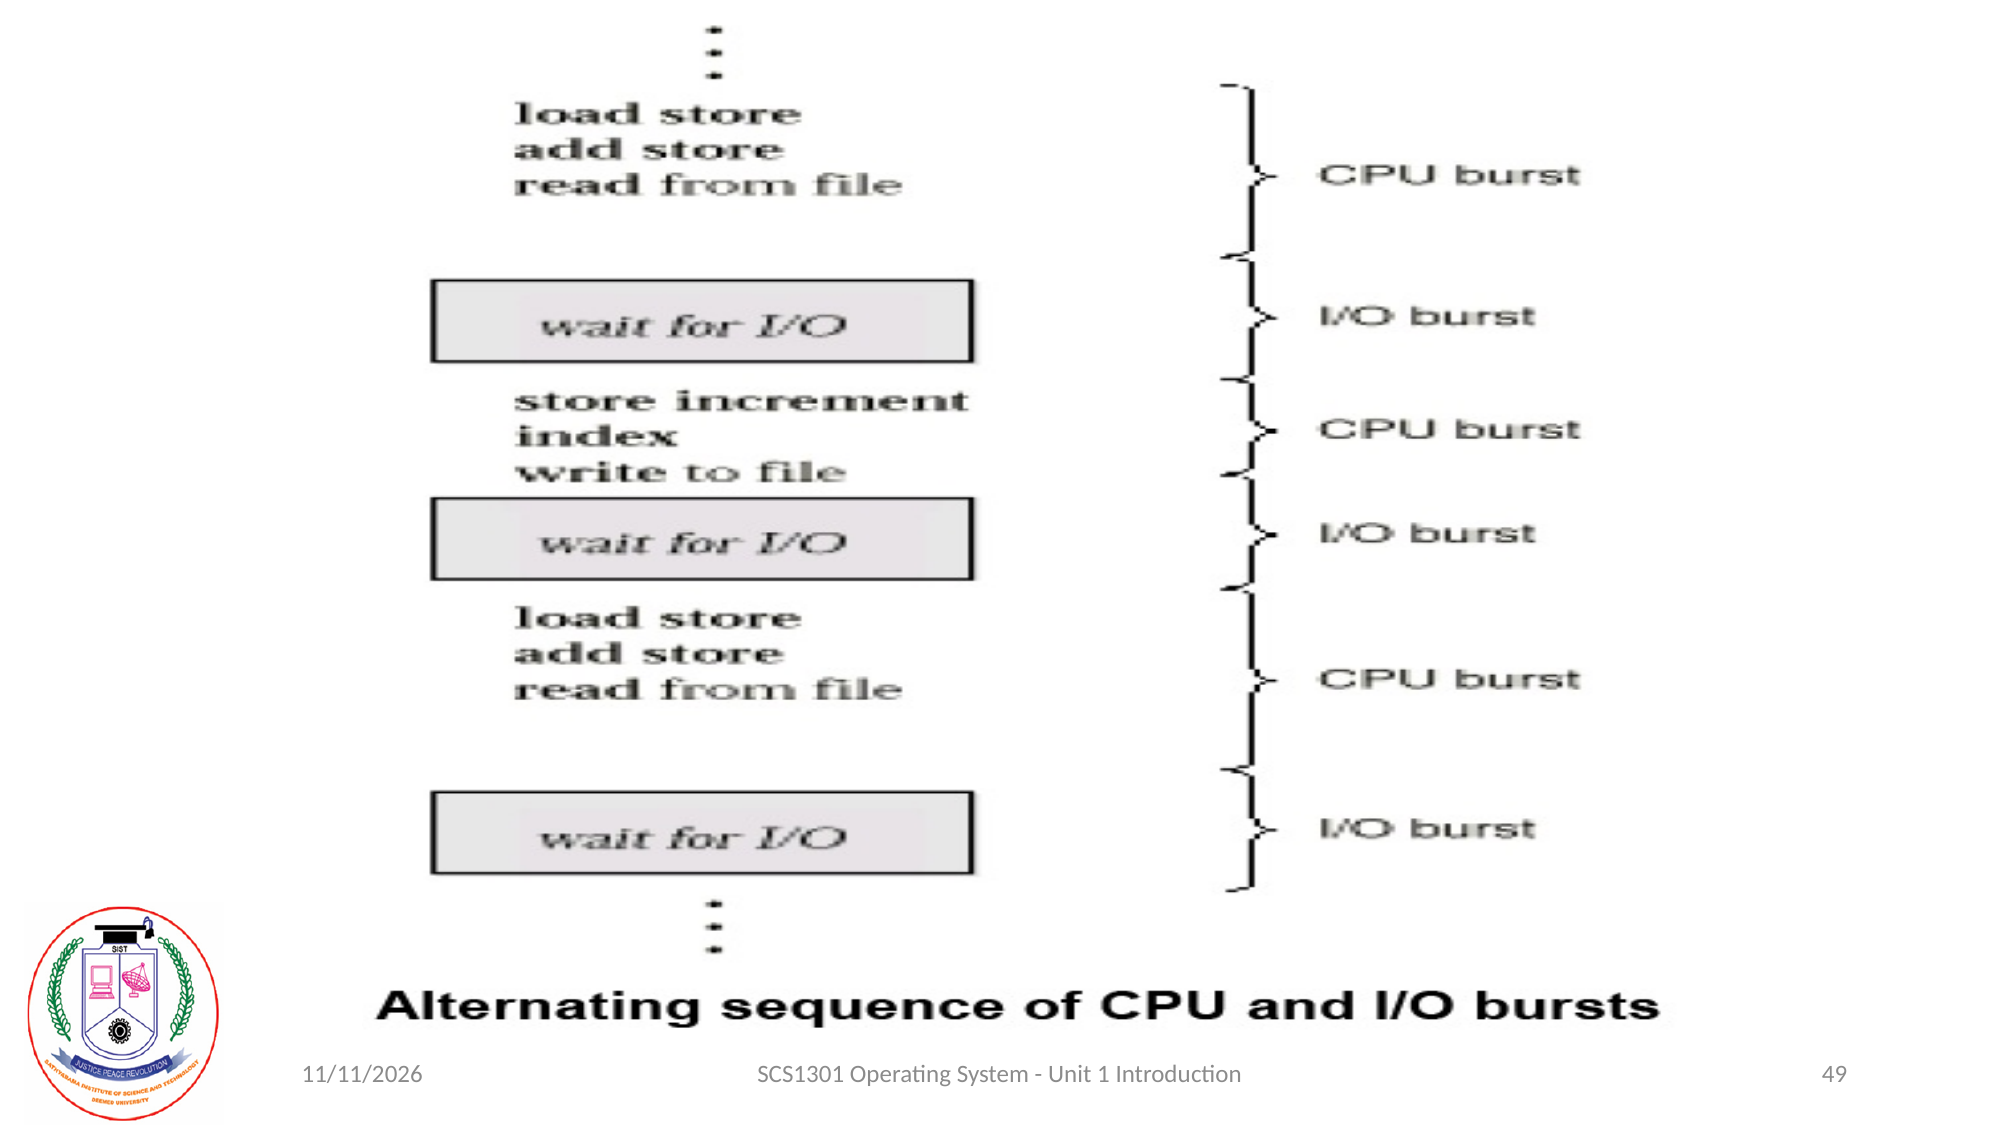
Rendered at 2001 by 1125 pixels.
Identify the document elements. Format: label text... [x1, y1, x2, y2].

picture [362, 0, 1730, 1033]
picture [24, 902, 224, 1125]
slide_number 49 [1412, 1042, 1863, 1103]
footer SCS1301 Operating System - Unit 1 Introduction [662, 1042, 1338, 1103]
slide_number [137, 1042, 588, 1103]
